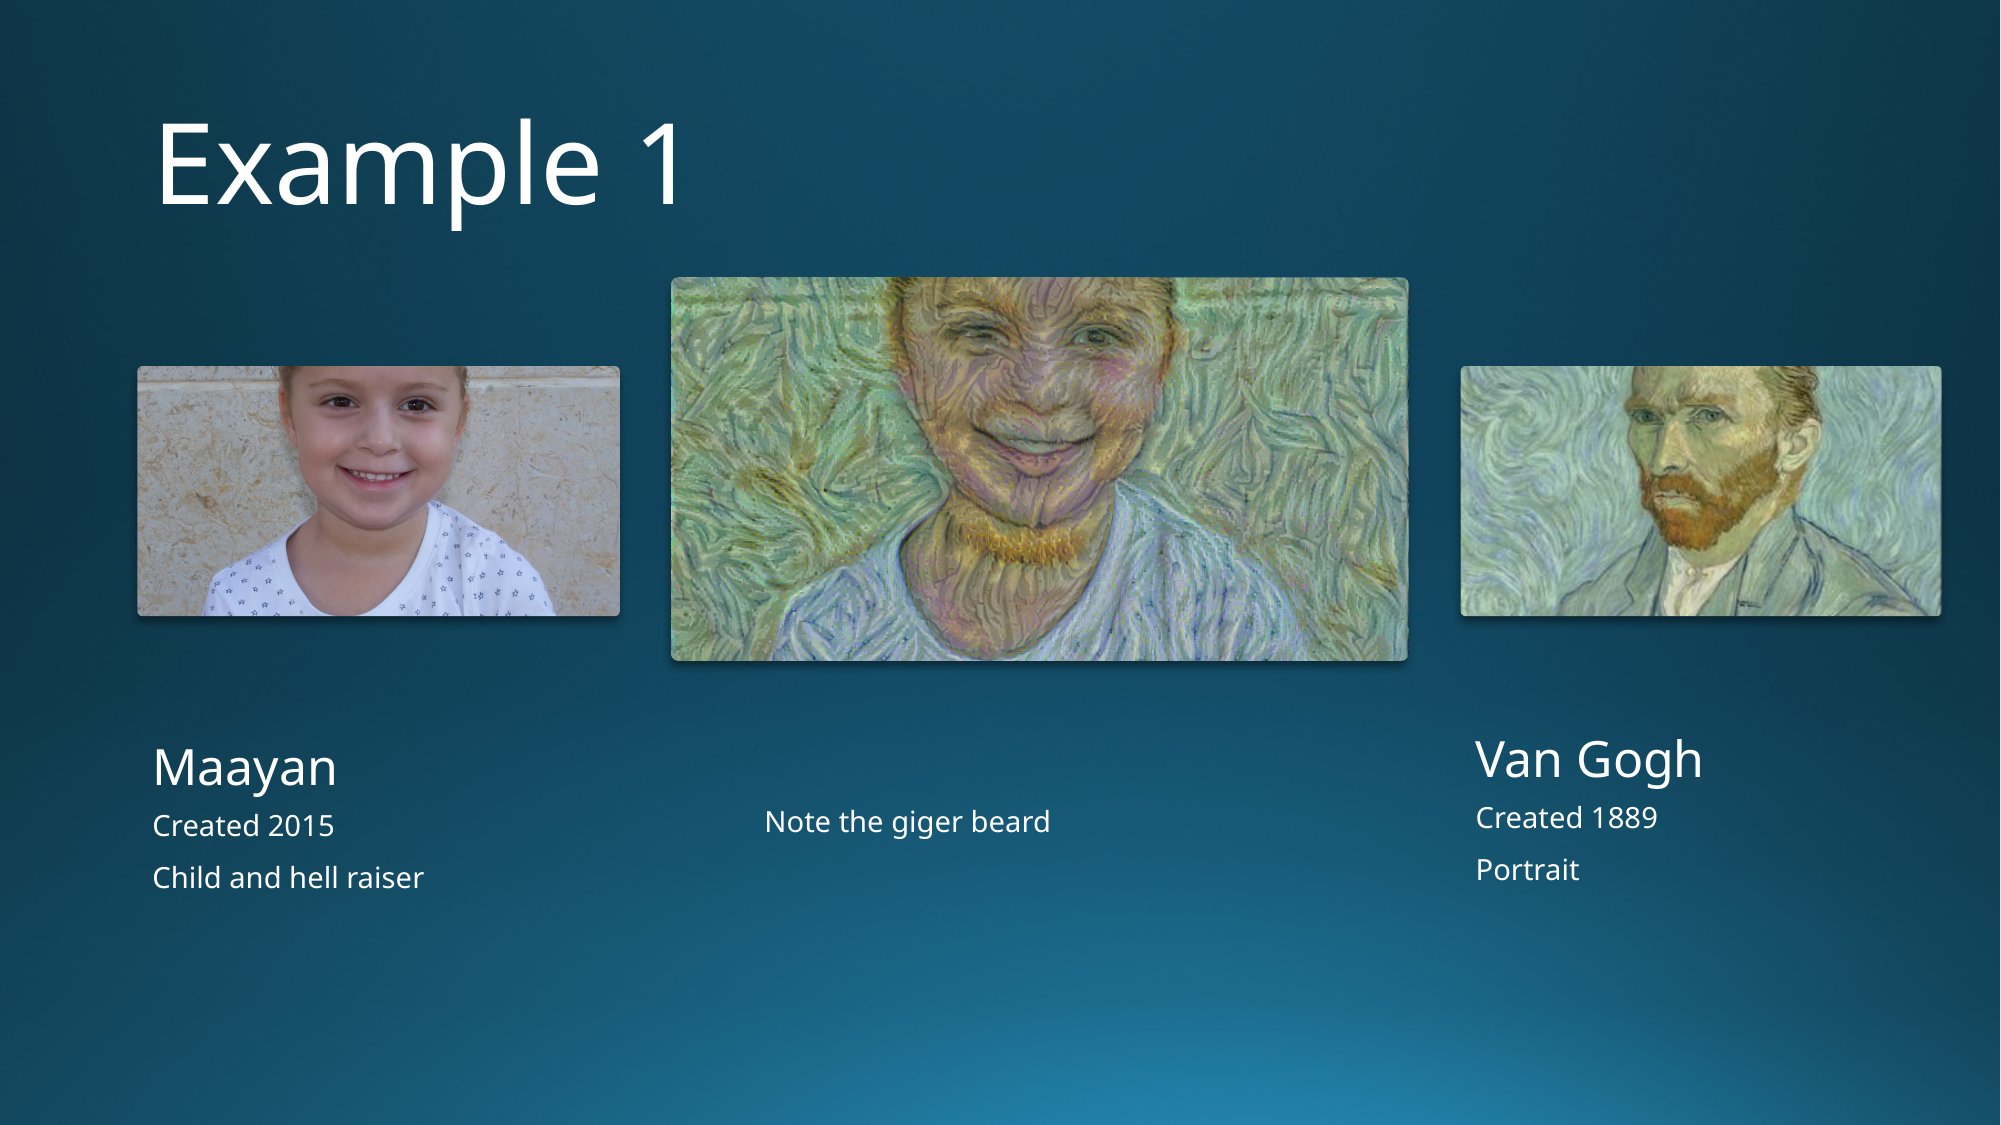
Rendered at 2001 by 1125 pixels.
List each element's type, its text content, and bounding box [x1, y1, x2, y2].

list Maayan [137, 709, 620, 803]
title Example 1 [137, 59, 1863, 278]
list Created 1889 Portrait [1460, 795, 1943, 904]
list Created 2015 Child and hell raiser [137, 803, 620, 912]
list Note the giger beard [749, 799, 1231, 908]
list Van Gogh [1460, 700, 1942, 795]
picture [0, 0, 2001, 1125]
